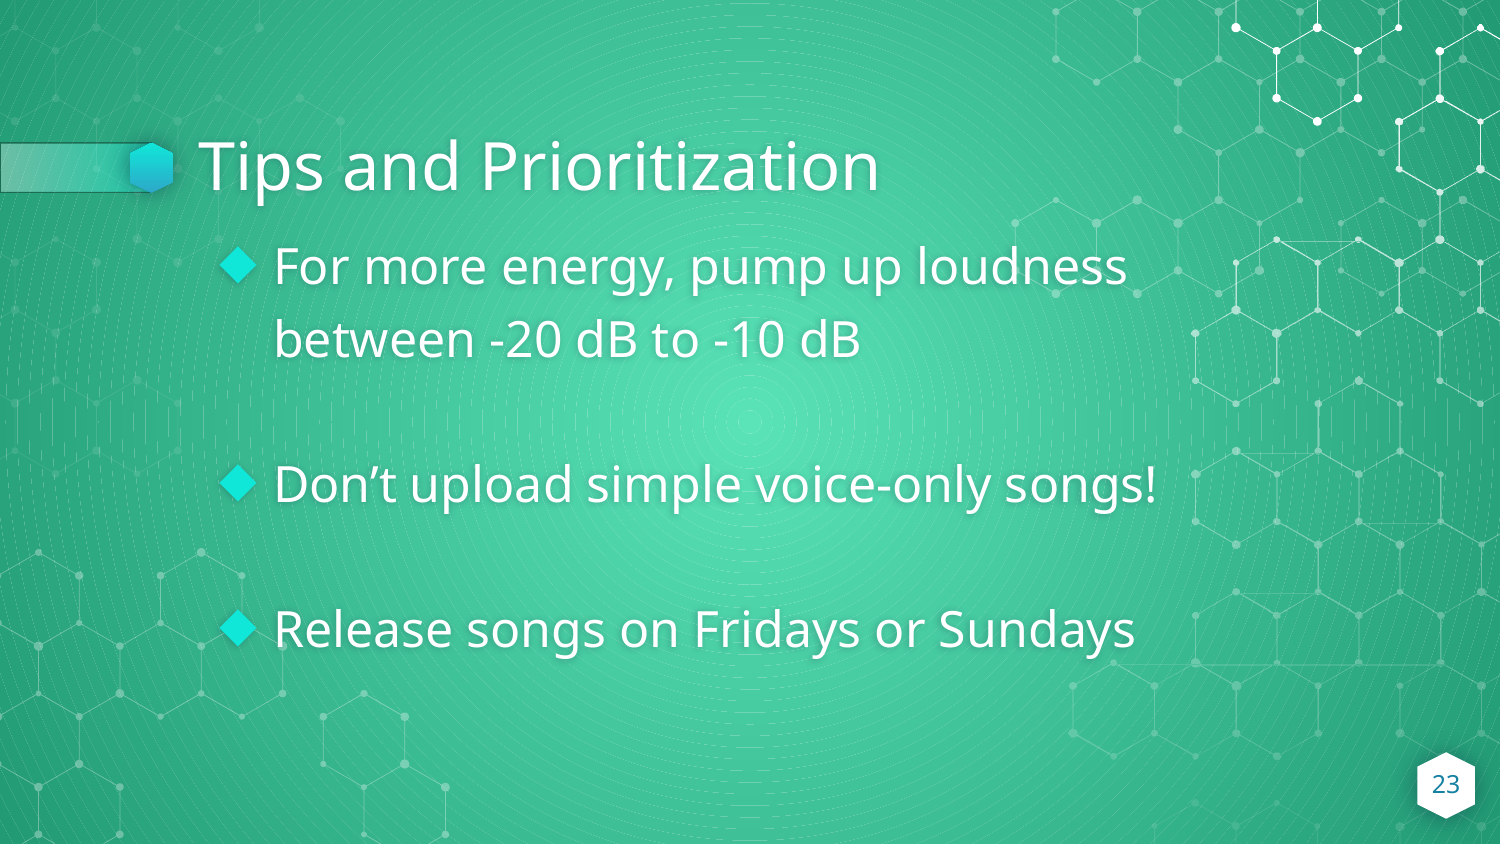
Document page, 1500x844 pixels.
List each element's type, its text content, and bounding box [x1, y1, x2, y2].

slide_number ‹#› [1417, 752, 1475, 819]
list For more energy, pump up loudness between -20 dB to -10 dB Don’t upload simple voice-only songs! Release songs on Fridays or Sundays [198, 234, 1205, 733]
title Tips and Prioritization [198, 140, 1302, 198]
